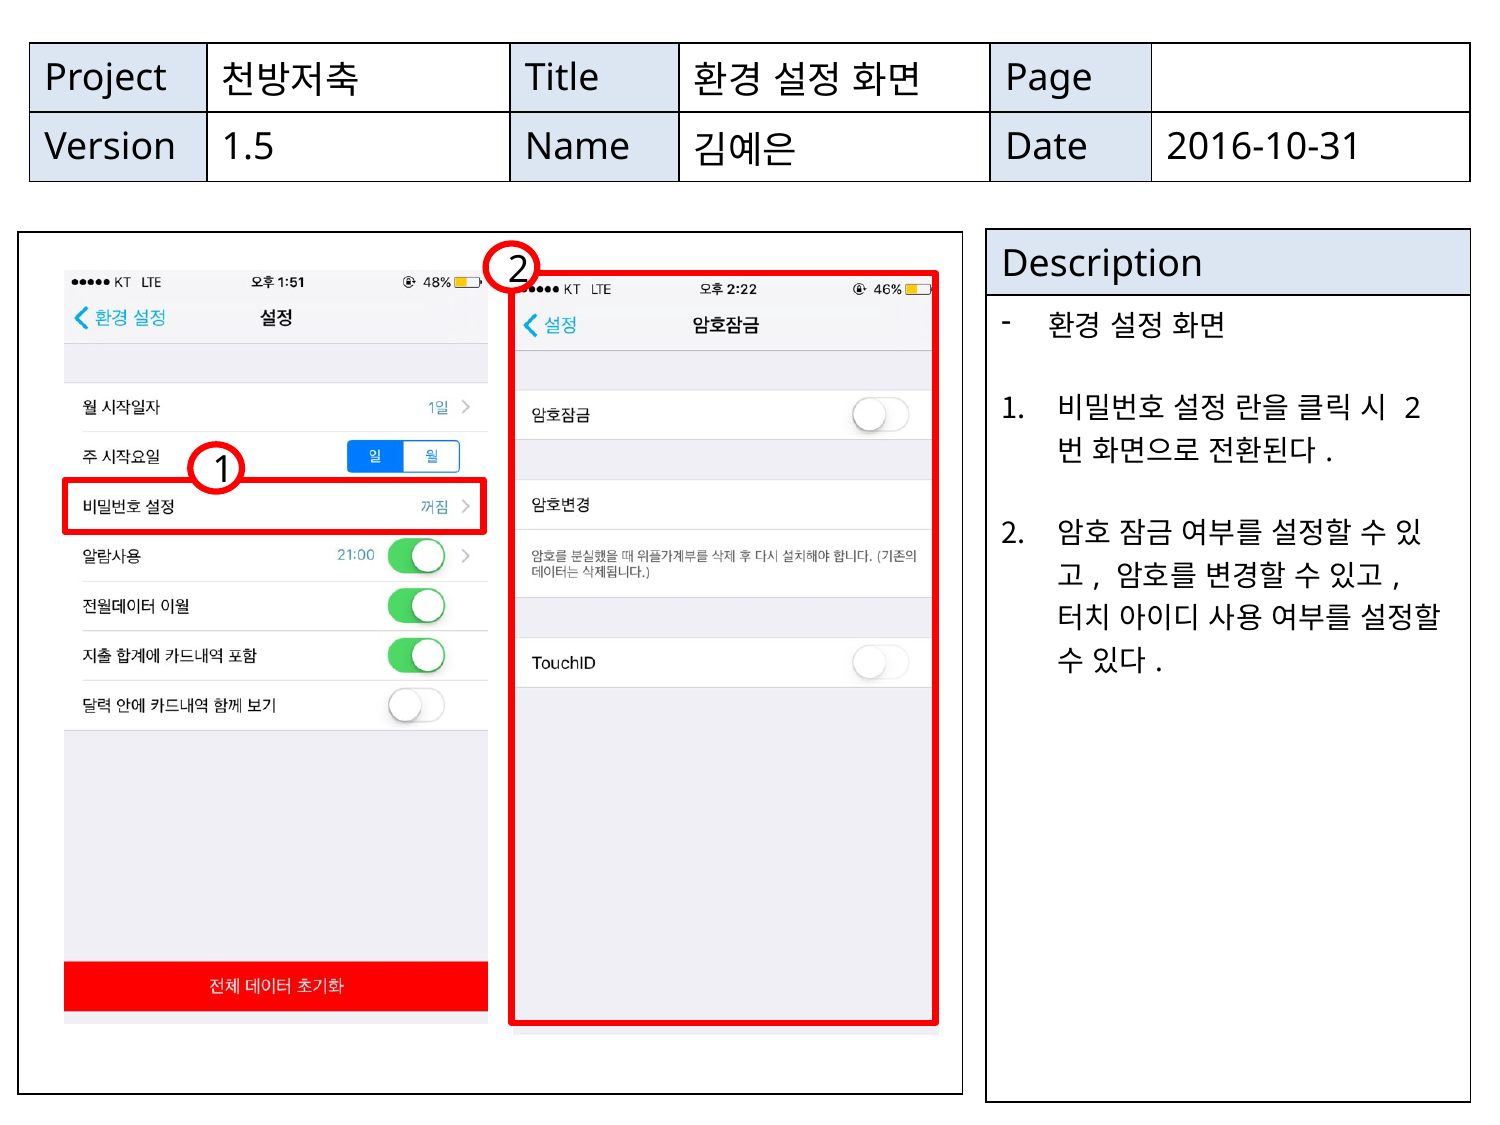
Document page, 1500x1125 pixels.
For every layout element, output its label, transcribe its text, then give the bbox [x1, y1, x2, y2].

text_box 2 [483, 241, 540, 293]
picture [513, 277, 940, 1036]
table_cell Version [30, 113, 206, 181]
table_header [19, 233, 962, 1093]
table_header Page [991, 44, 1151, 111]
table_cell 2016-10-31 [1152, 113, 1469, 181]
picture [64, 269, 488, 1024]
table_cell 1.5 [208, 113, 509, 181]
table_cell Name [511, 113, 678, 181]
table_header 환경 설정 화면 [680, 44, 989, 111]
table_cell 김예은 [680, 113, 989, 181]
table_cell Date [991, 113, 1151, 181]
table_cell 환경 설정 화면 비밀번호 설정 란을 클릭 시 2번 화면으로 전환된다. 암호 잠금 여부를 설정할 수 있고, 암호를 변경할 수 있고, 터치 아이디 사용 여부를 설정할 수 있다. [987, 296, 1470, 1101]
table_header Project [30, 44, 206, 111]
table_header Title [511, 44, 678, 111]
table_header [1152, 44, 1469, 111]
table_header Description [987, 230, 1470, 294]
table_header 천방저축 [208, 44, 509, 111]
text_box [539, 271, 938, 276]
